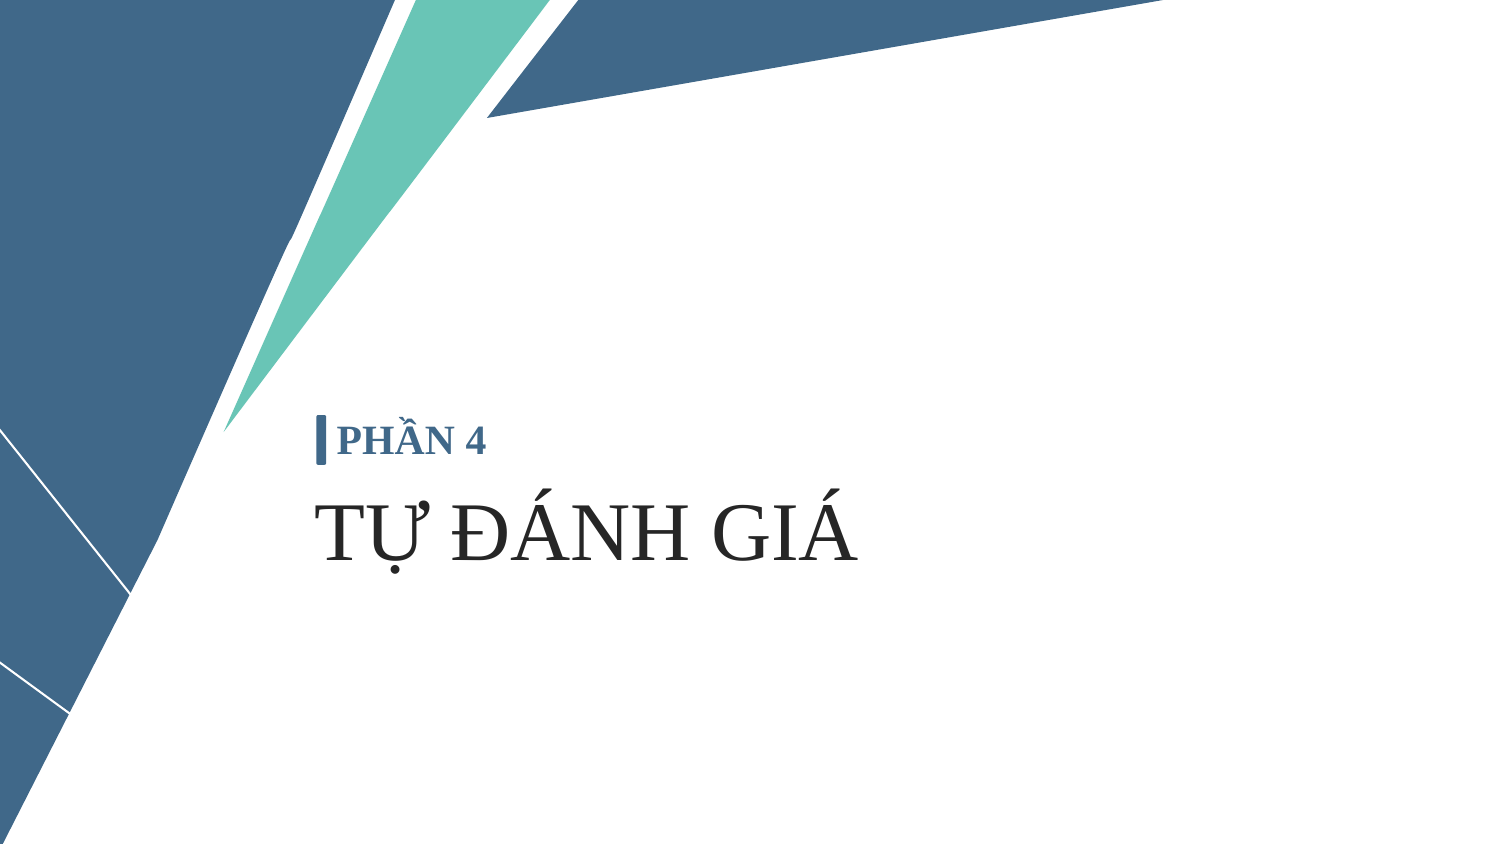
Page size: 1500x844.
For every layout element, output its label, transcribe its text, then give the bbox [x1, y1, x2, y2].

list PHẦN 4 [336, 407, 1305, 457]
list TỰ ĐÁNH GIÁ [314, 474, 1076, 579]
